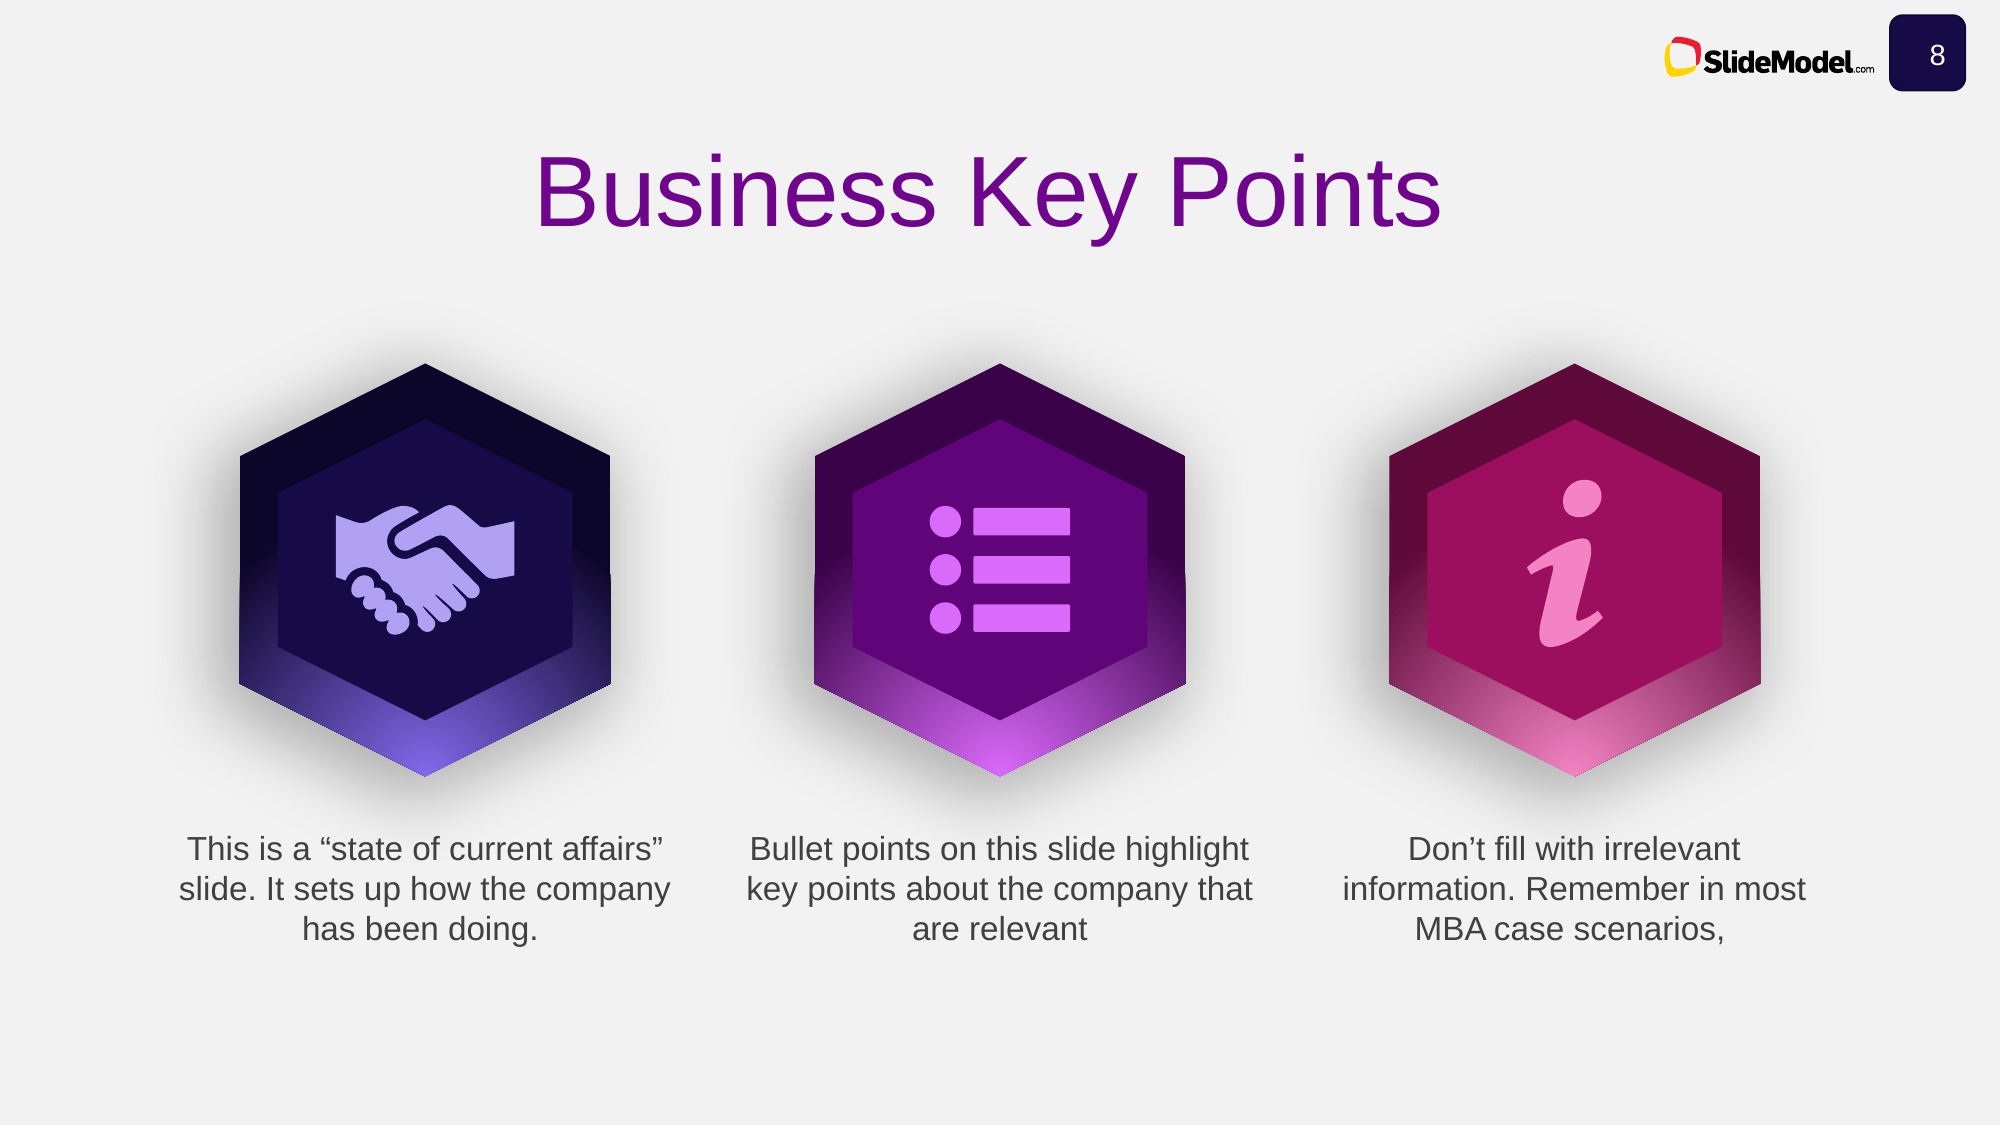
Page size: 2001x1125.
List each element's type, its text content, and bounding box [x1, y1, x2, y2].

text_box Business Key Points [518, 132, 1482, 264]
text_box Don’t fill with irrelevant information. Remember in most MBA case scenarios, [1302, 764, 1848, 1010]
slide_number 8 [1830, 23, 1961, 84]
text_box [929, 505, 1071, 634]
text_box This is a “state of current affairs” slide. It sets up how the company has been doing. [152, 764, 698, 1010]
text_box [814, 363, 1186, 777]
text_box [1389, 363, 1761, 777]
text_box Bullet points on this slide highlight key points about the company that are relevant [727, 764, 1273, 1010]
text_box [239, 363, 611, 777]
